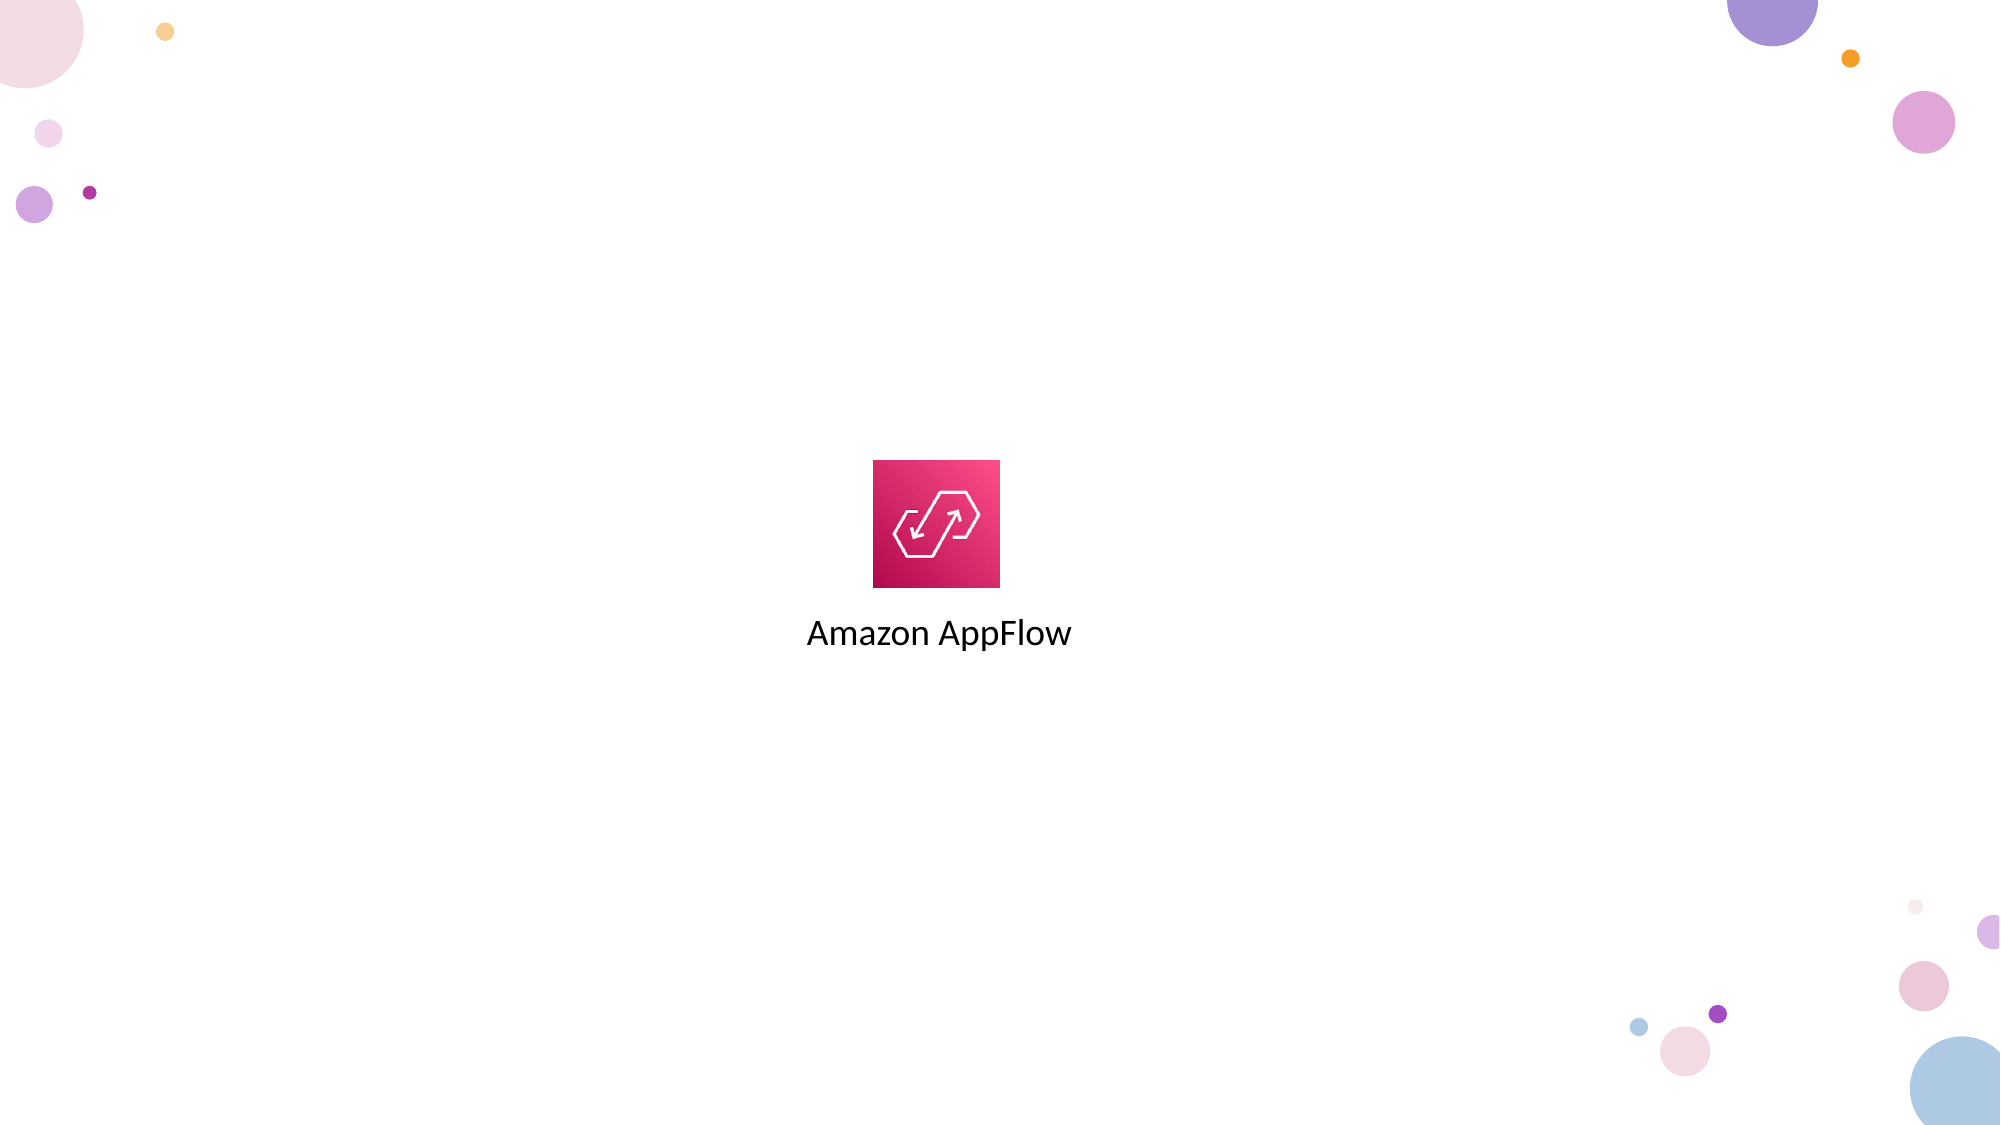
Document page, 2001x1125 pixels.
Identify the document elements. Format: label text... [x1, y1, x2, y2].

picture [873, 460, 1001, 588]
text_box Amazon AppFlow [792, 600, 1088, 661]
